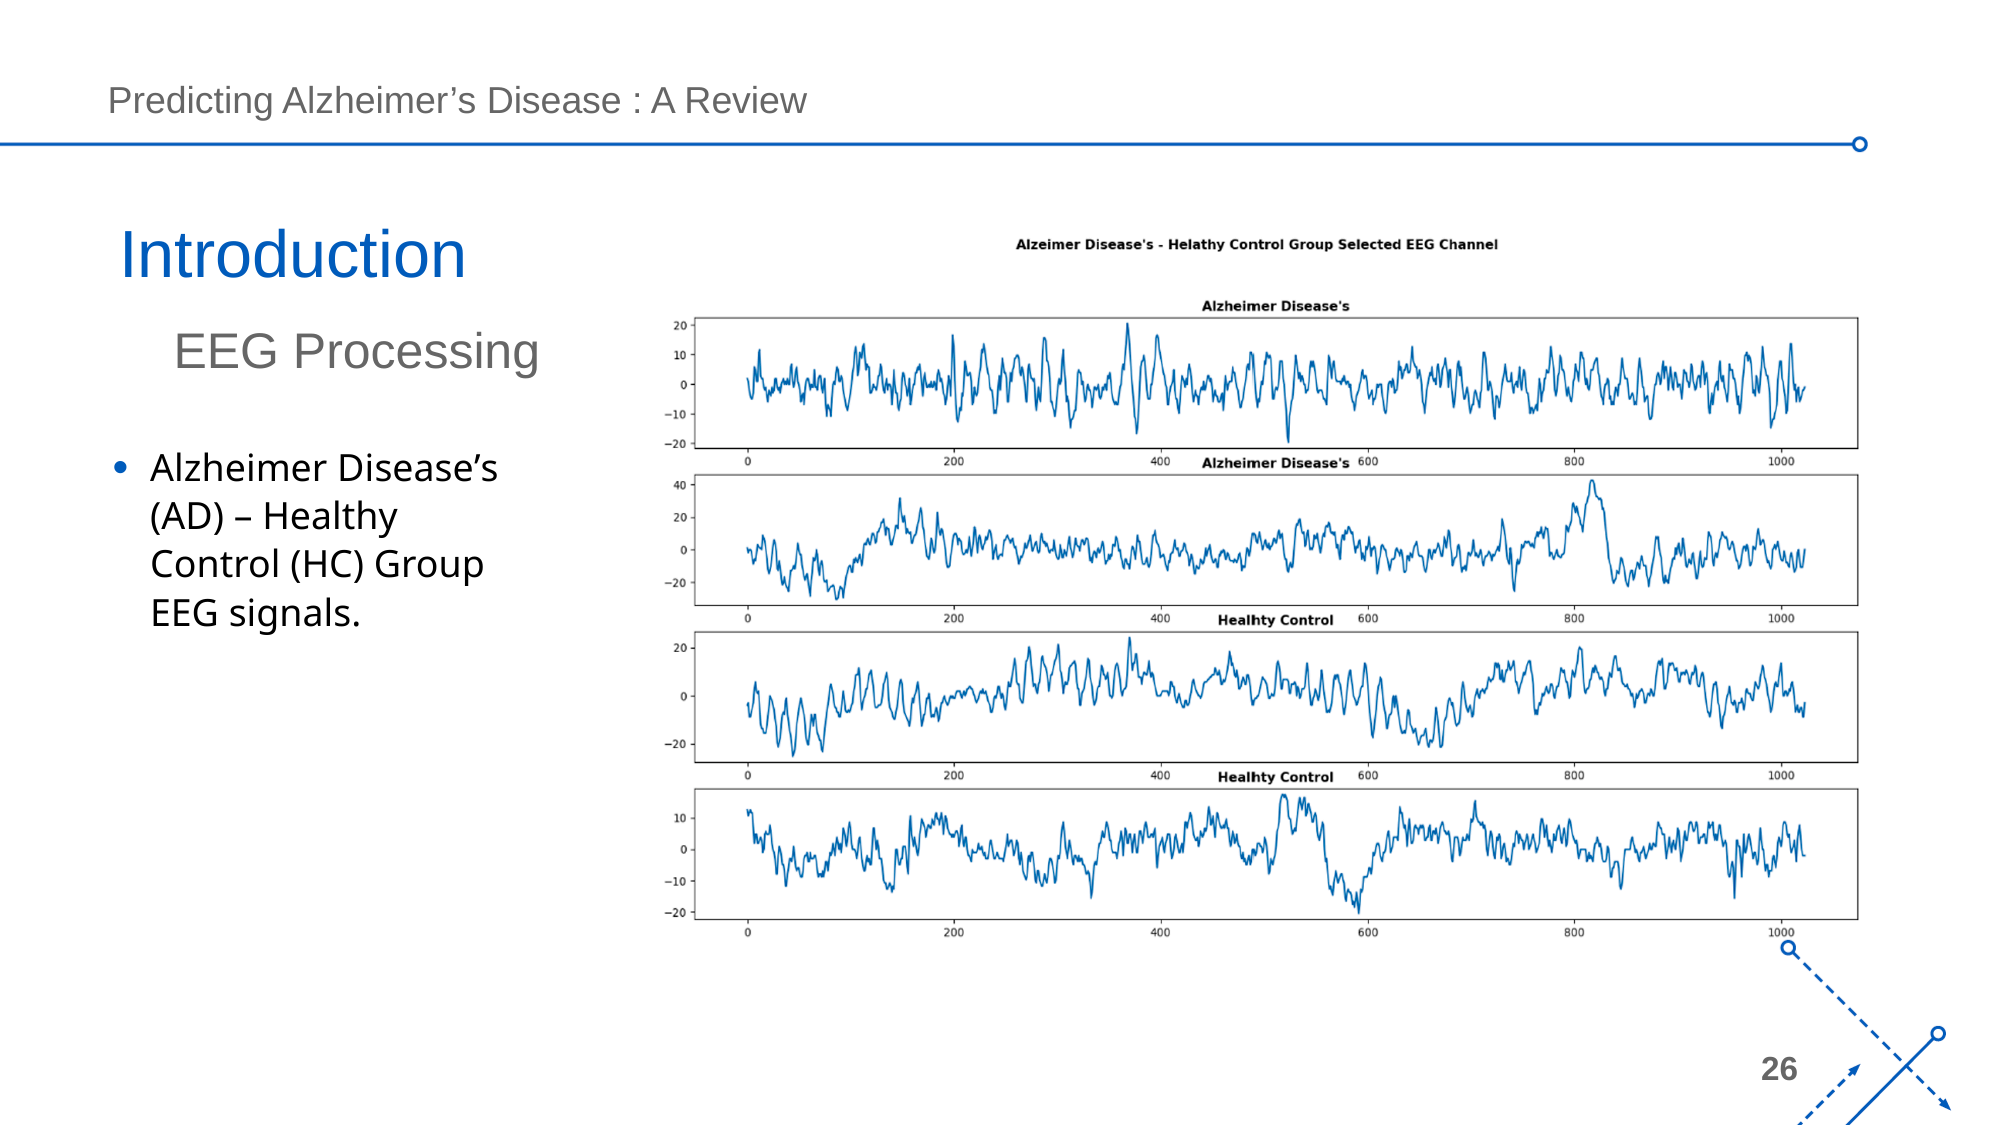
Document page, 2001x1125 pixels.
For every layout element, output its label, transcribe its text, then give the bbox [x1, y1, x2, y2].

title Introduction [104, 211, 1665, 299]
list Alzheimer Disease’s (AD) – Healthy Control (HC) Group EEG signals. [97, 433, 516, 1013]
text_box EEG Processing [158, 317, 663, 387]
picture [0, 0, 2001, 1125]
